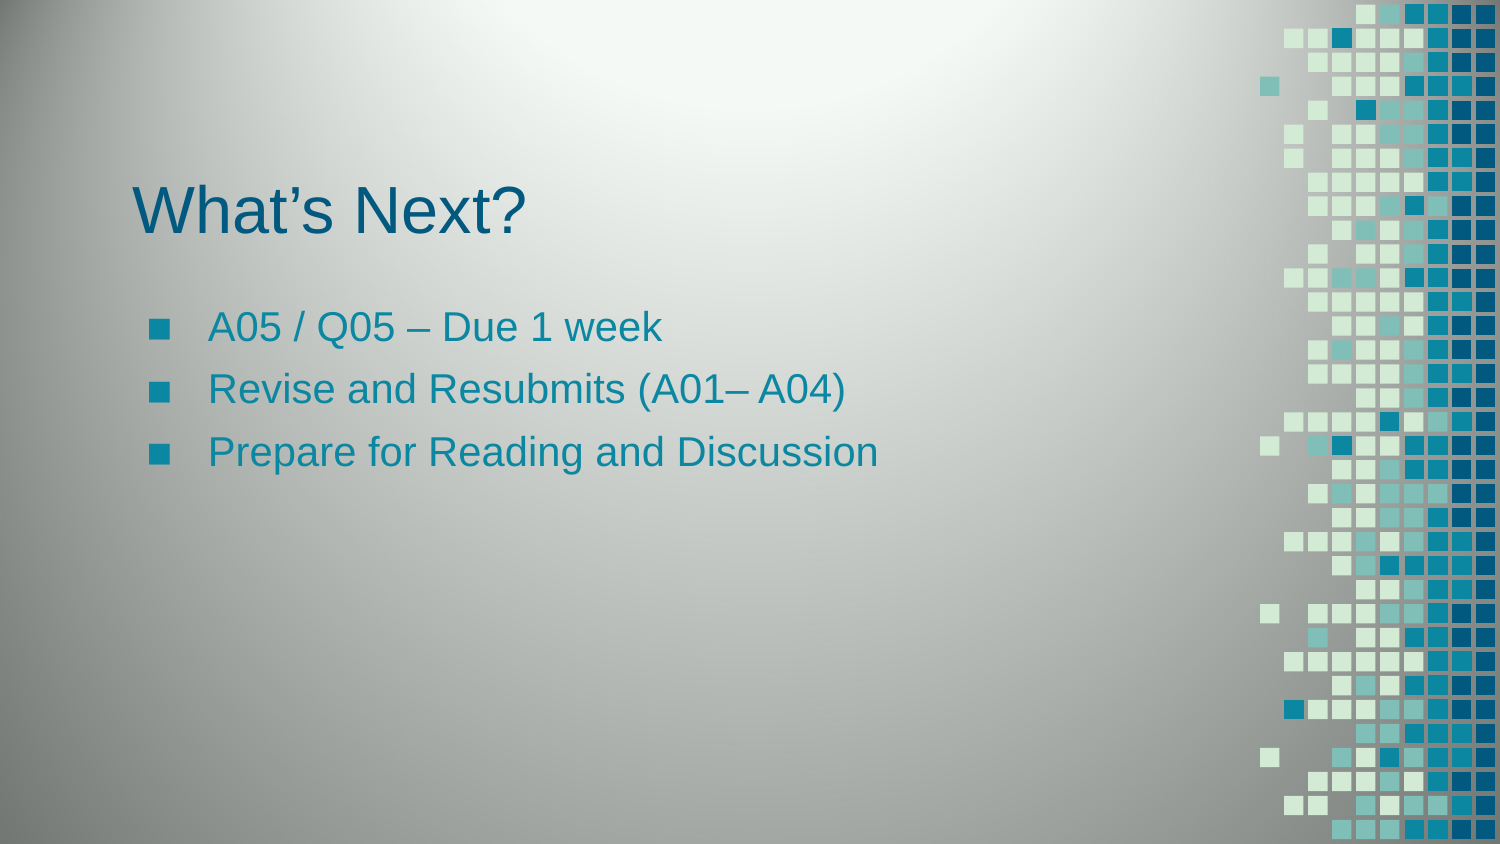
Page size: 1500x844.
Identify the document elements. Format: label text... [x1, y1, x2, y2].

list A05 / Q05 – Due 1 week Revise and Resubmits (A01– A04) Prepare for Reading and Discussion [117, 284, 1227, 774]
title What’s Next? [117, 121, 1227, 262]
picture [0, 0, 1500, 844]
